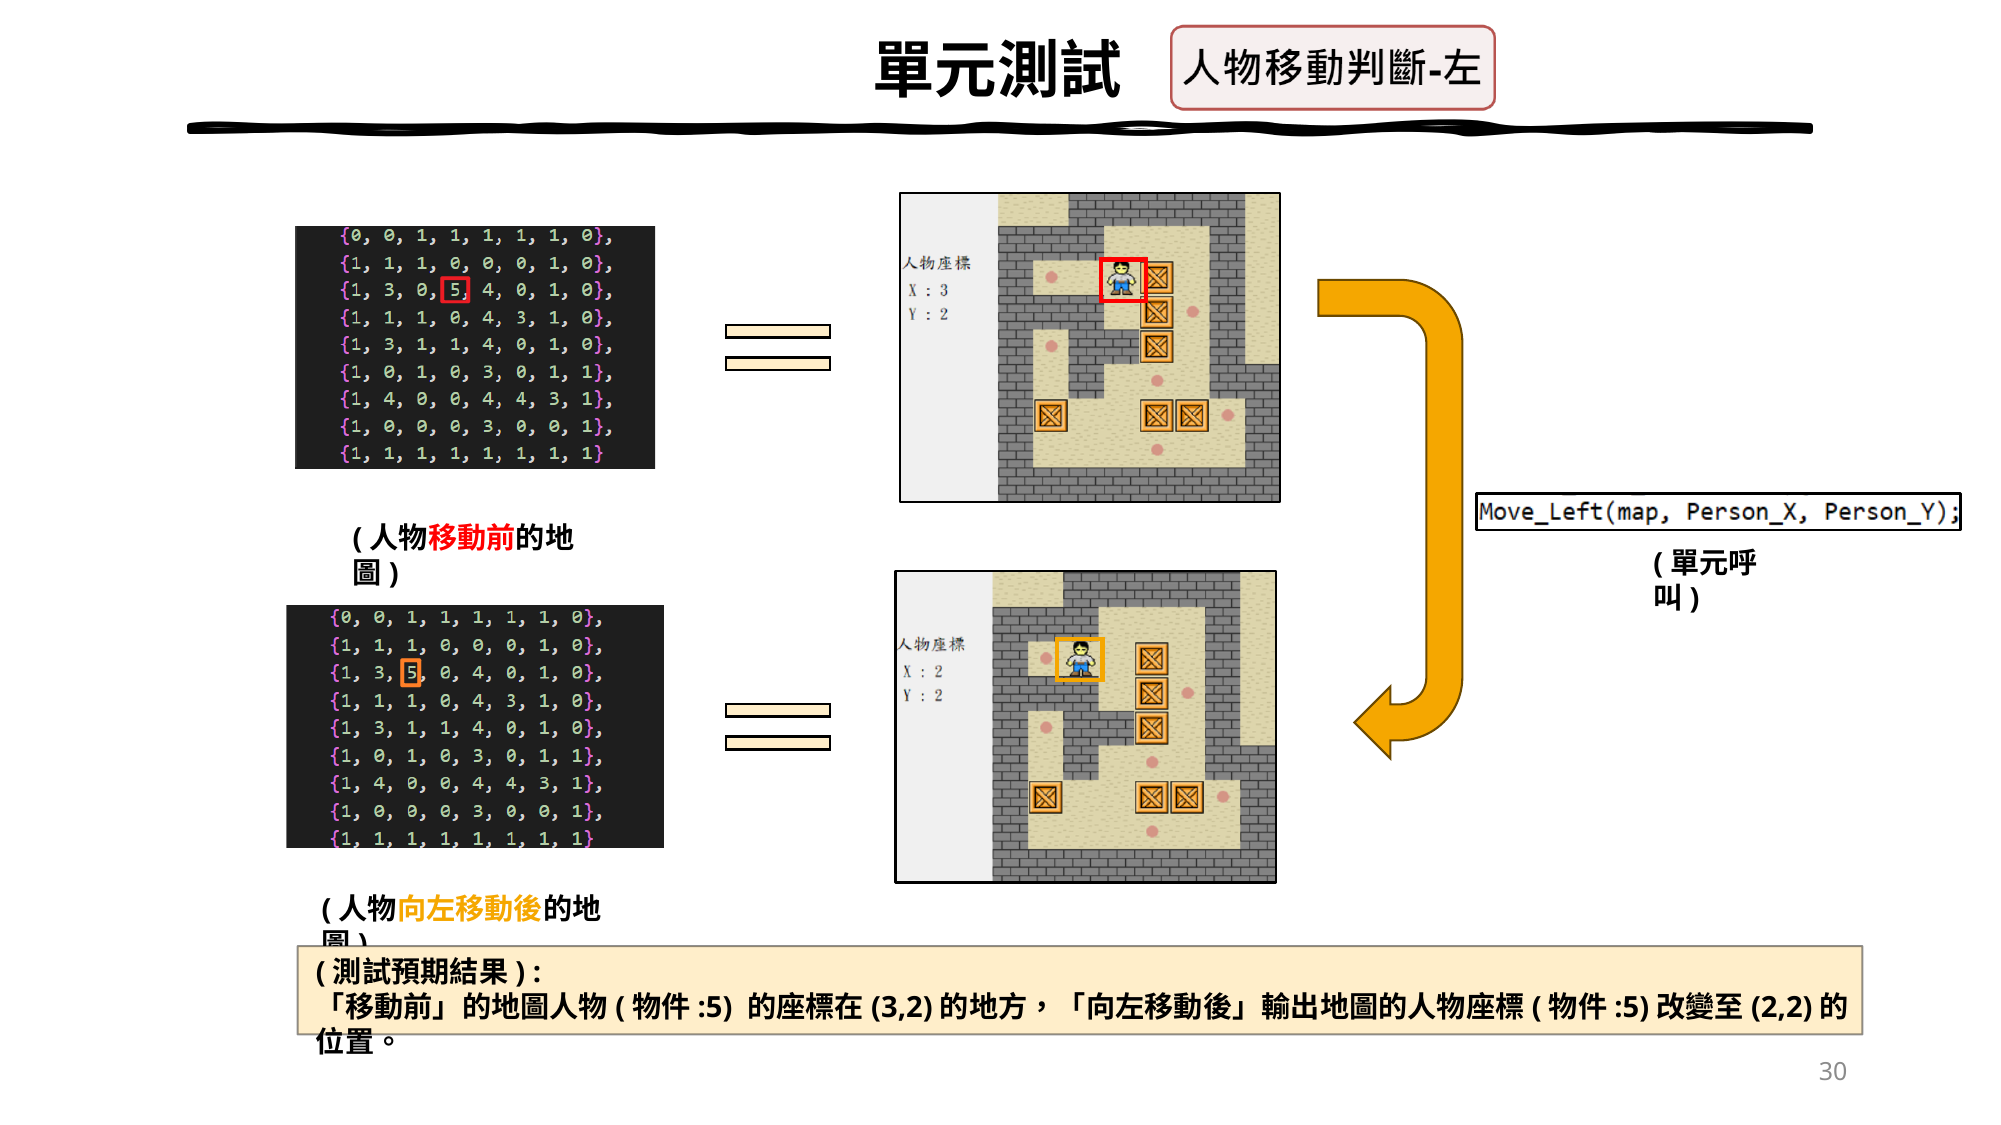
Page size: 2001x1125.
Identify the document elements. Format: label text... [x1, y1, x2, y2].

text_box [297, 945, 1863, 1035]
text_box 單元測試 [857, 22, 1142, 105]
picture [1477, 494, 1960, 529]
text_box [725, 324, 831, 339]
text_box [1317, 278, 1464, 761]
text_box (人物移動前的地圖) [337, 511, 621, 597]
text_box [725, 703, 831, 718]
picture [286, 605, 664, 848]
text_box (測試預期結果) : 「移動前」的地圖人物(物件:5) 的座標在(3,2)的地方，「向左移動後」輸出地圖的人物座標(物件:5)改變至(2,2)的位置。 [301, 946, 1866, 1066]
picture [897, 572, 1275, 882]
text_box (單元呼叫) [1638, 536, 1799, 622]
picture [901, 194, 1279, 501]
text_box [725, 736, 831, 750]
text_box (人物向左移動後的地圖) [306, 883, 644, 945]
slide_number 30 [1412, 1066, 1863, 1103]
picture [295, 226, 656, 469]
picture [179, 0, 1821, 147]
text_box [725, 356, 831, 371]
